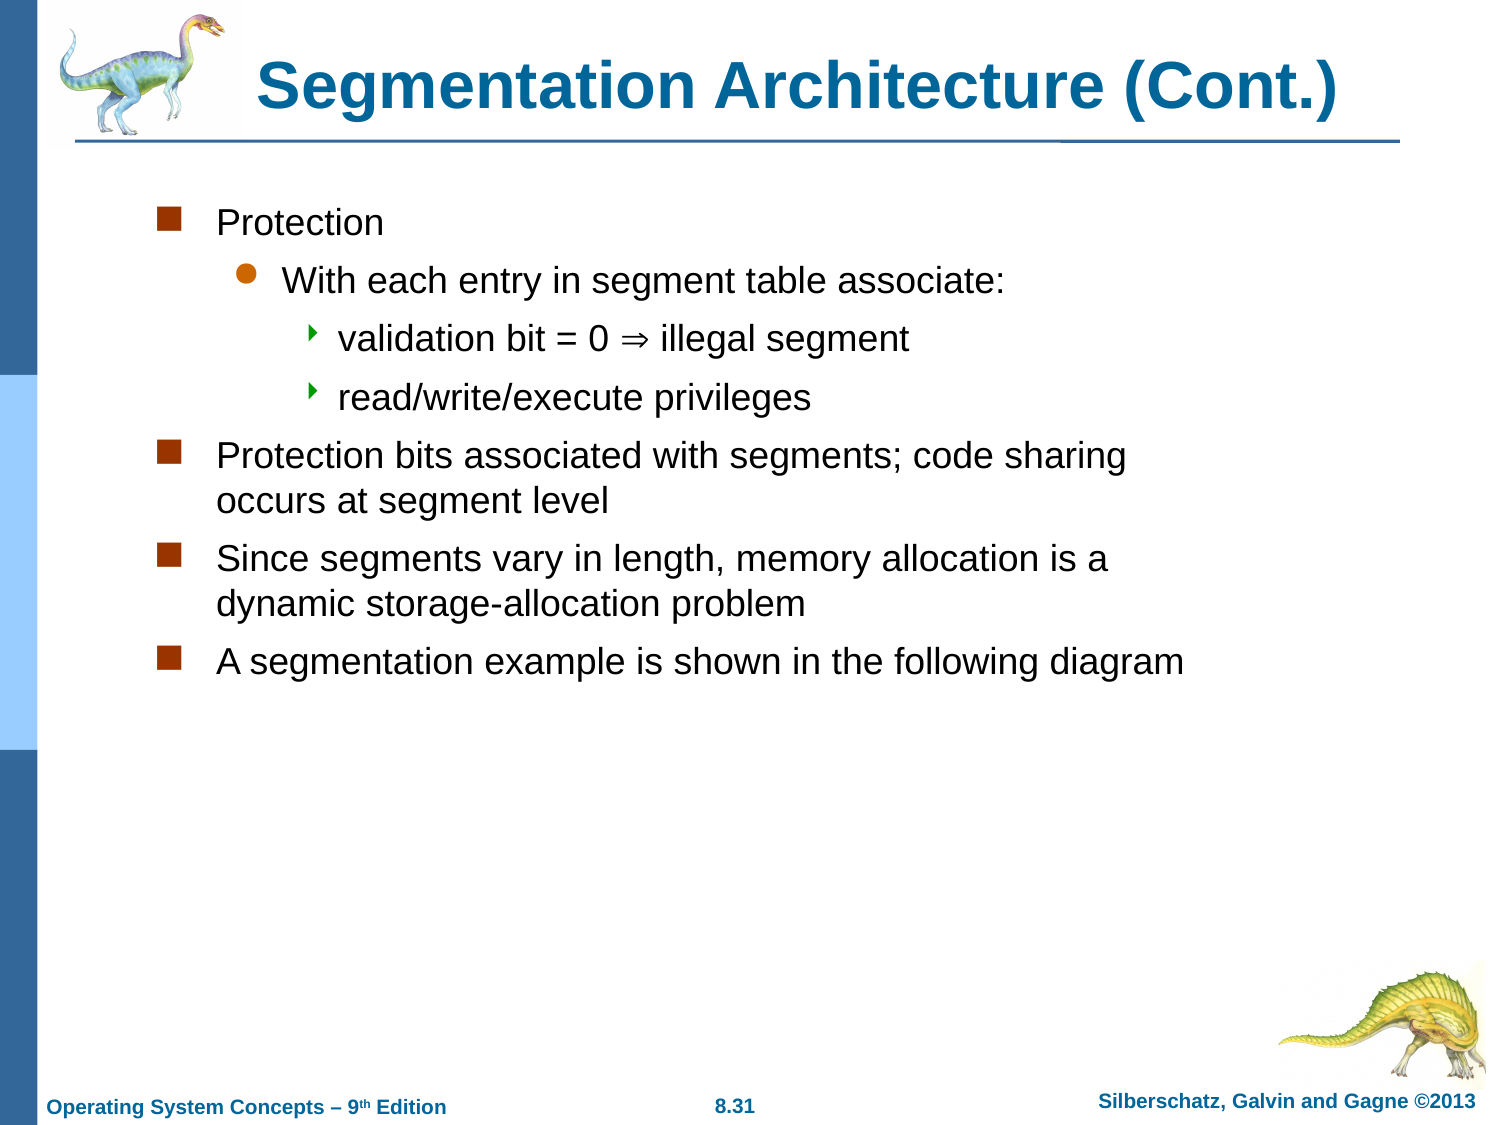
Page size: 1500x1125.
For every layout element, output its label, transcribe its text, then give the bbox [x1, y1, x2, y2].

list Protection With each entry in segment table associate: validation bit = 0  illegal segment read/write/execute privileges Protection bits associated with segments; code sharing occurs at segment level Since segments vary in length, memory allocation is a dynamic storage-allocation problem A segmentation example is shown in the following diagram [144, 190, 1257, 924]
picture [1275, 959, 1486, 1090]
picture [46, 0, 243, 149]
title Segmentation Architecture (Cont.) [155, 34, 1441, 130]
